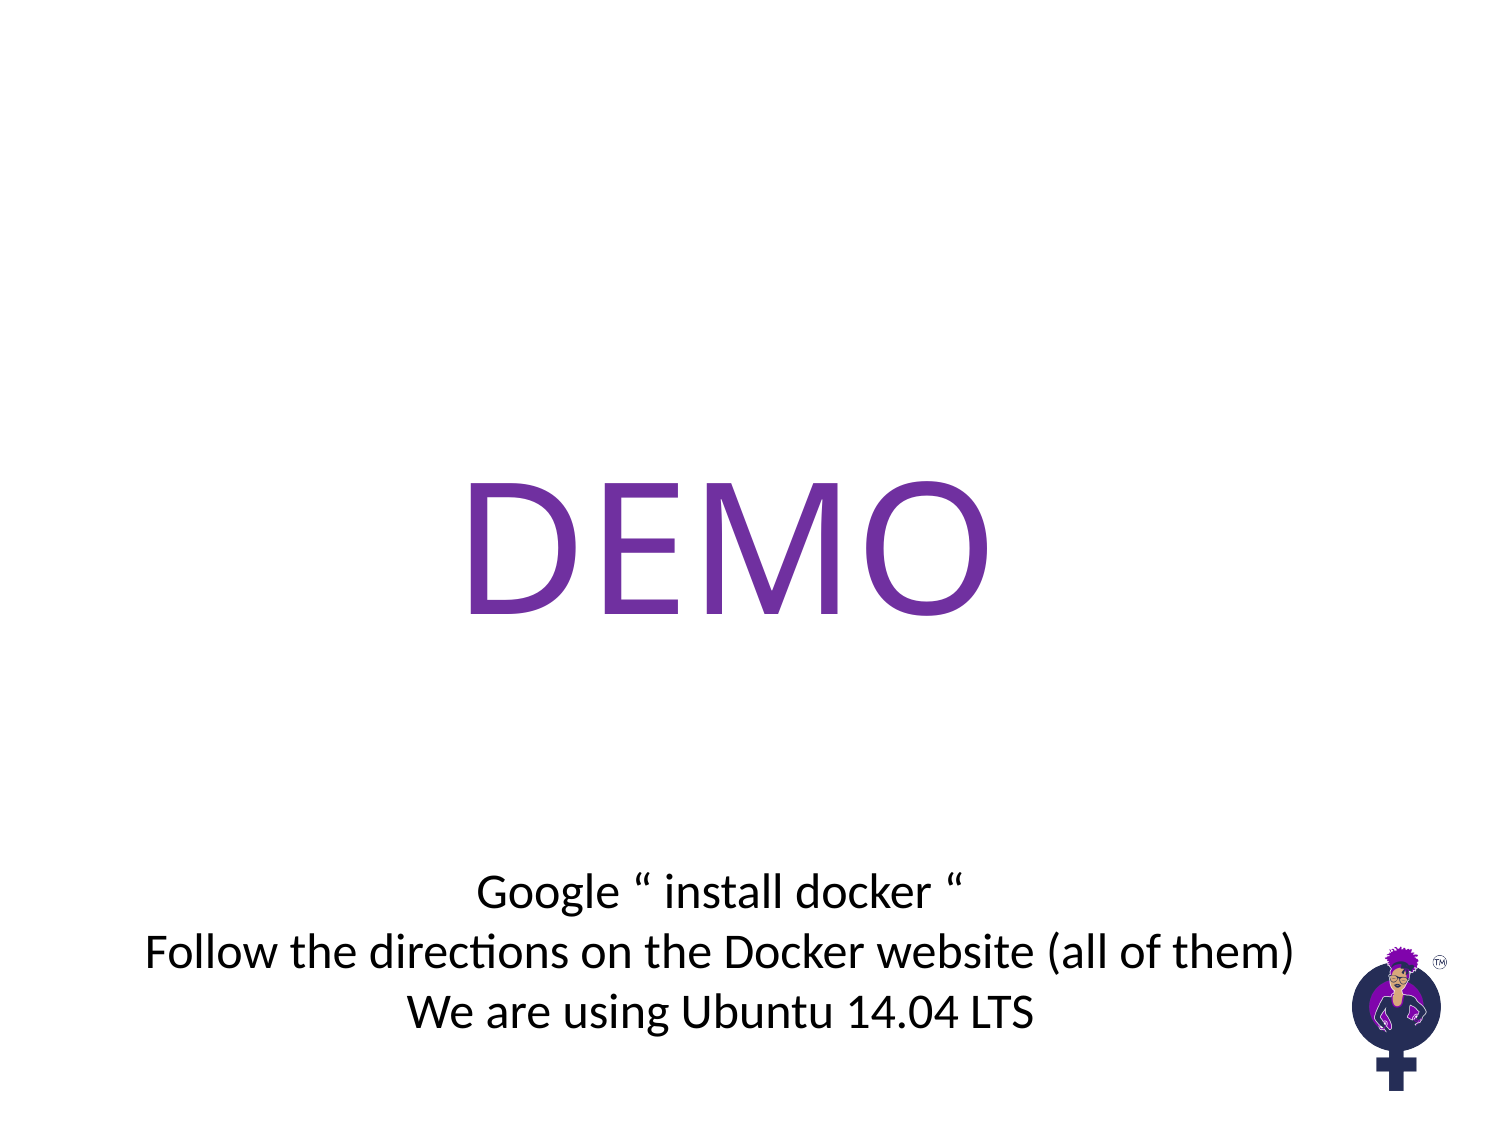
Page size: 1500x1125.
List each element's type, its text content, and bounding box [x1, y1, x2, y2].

picture [1337, 936, 1456, 1091]
text_box Google “ install docker “ Follow the directions on the Docker website (all of them) We are using Ubuntu 14.04 LTS [127, 850, 1314, 1046]
title DEMO [103, 446, 1397, 665]
